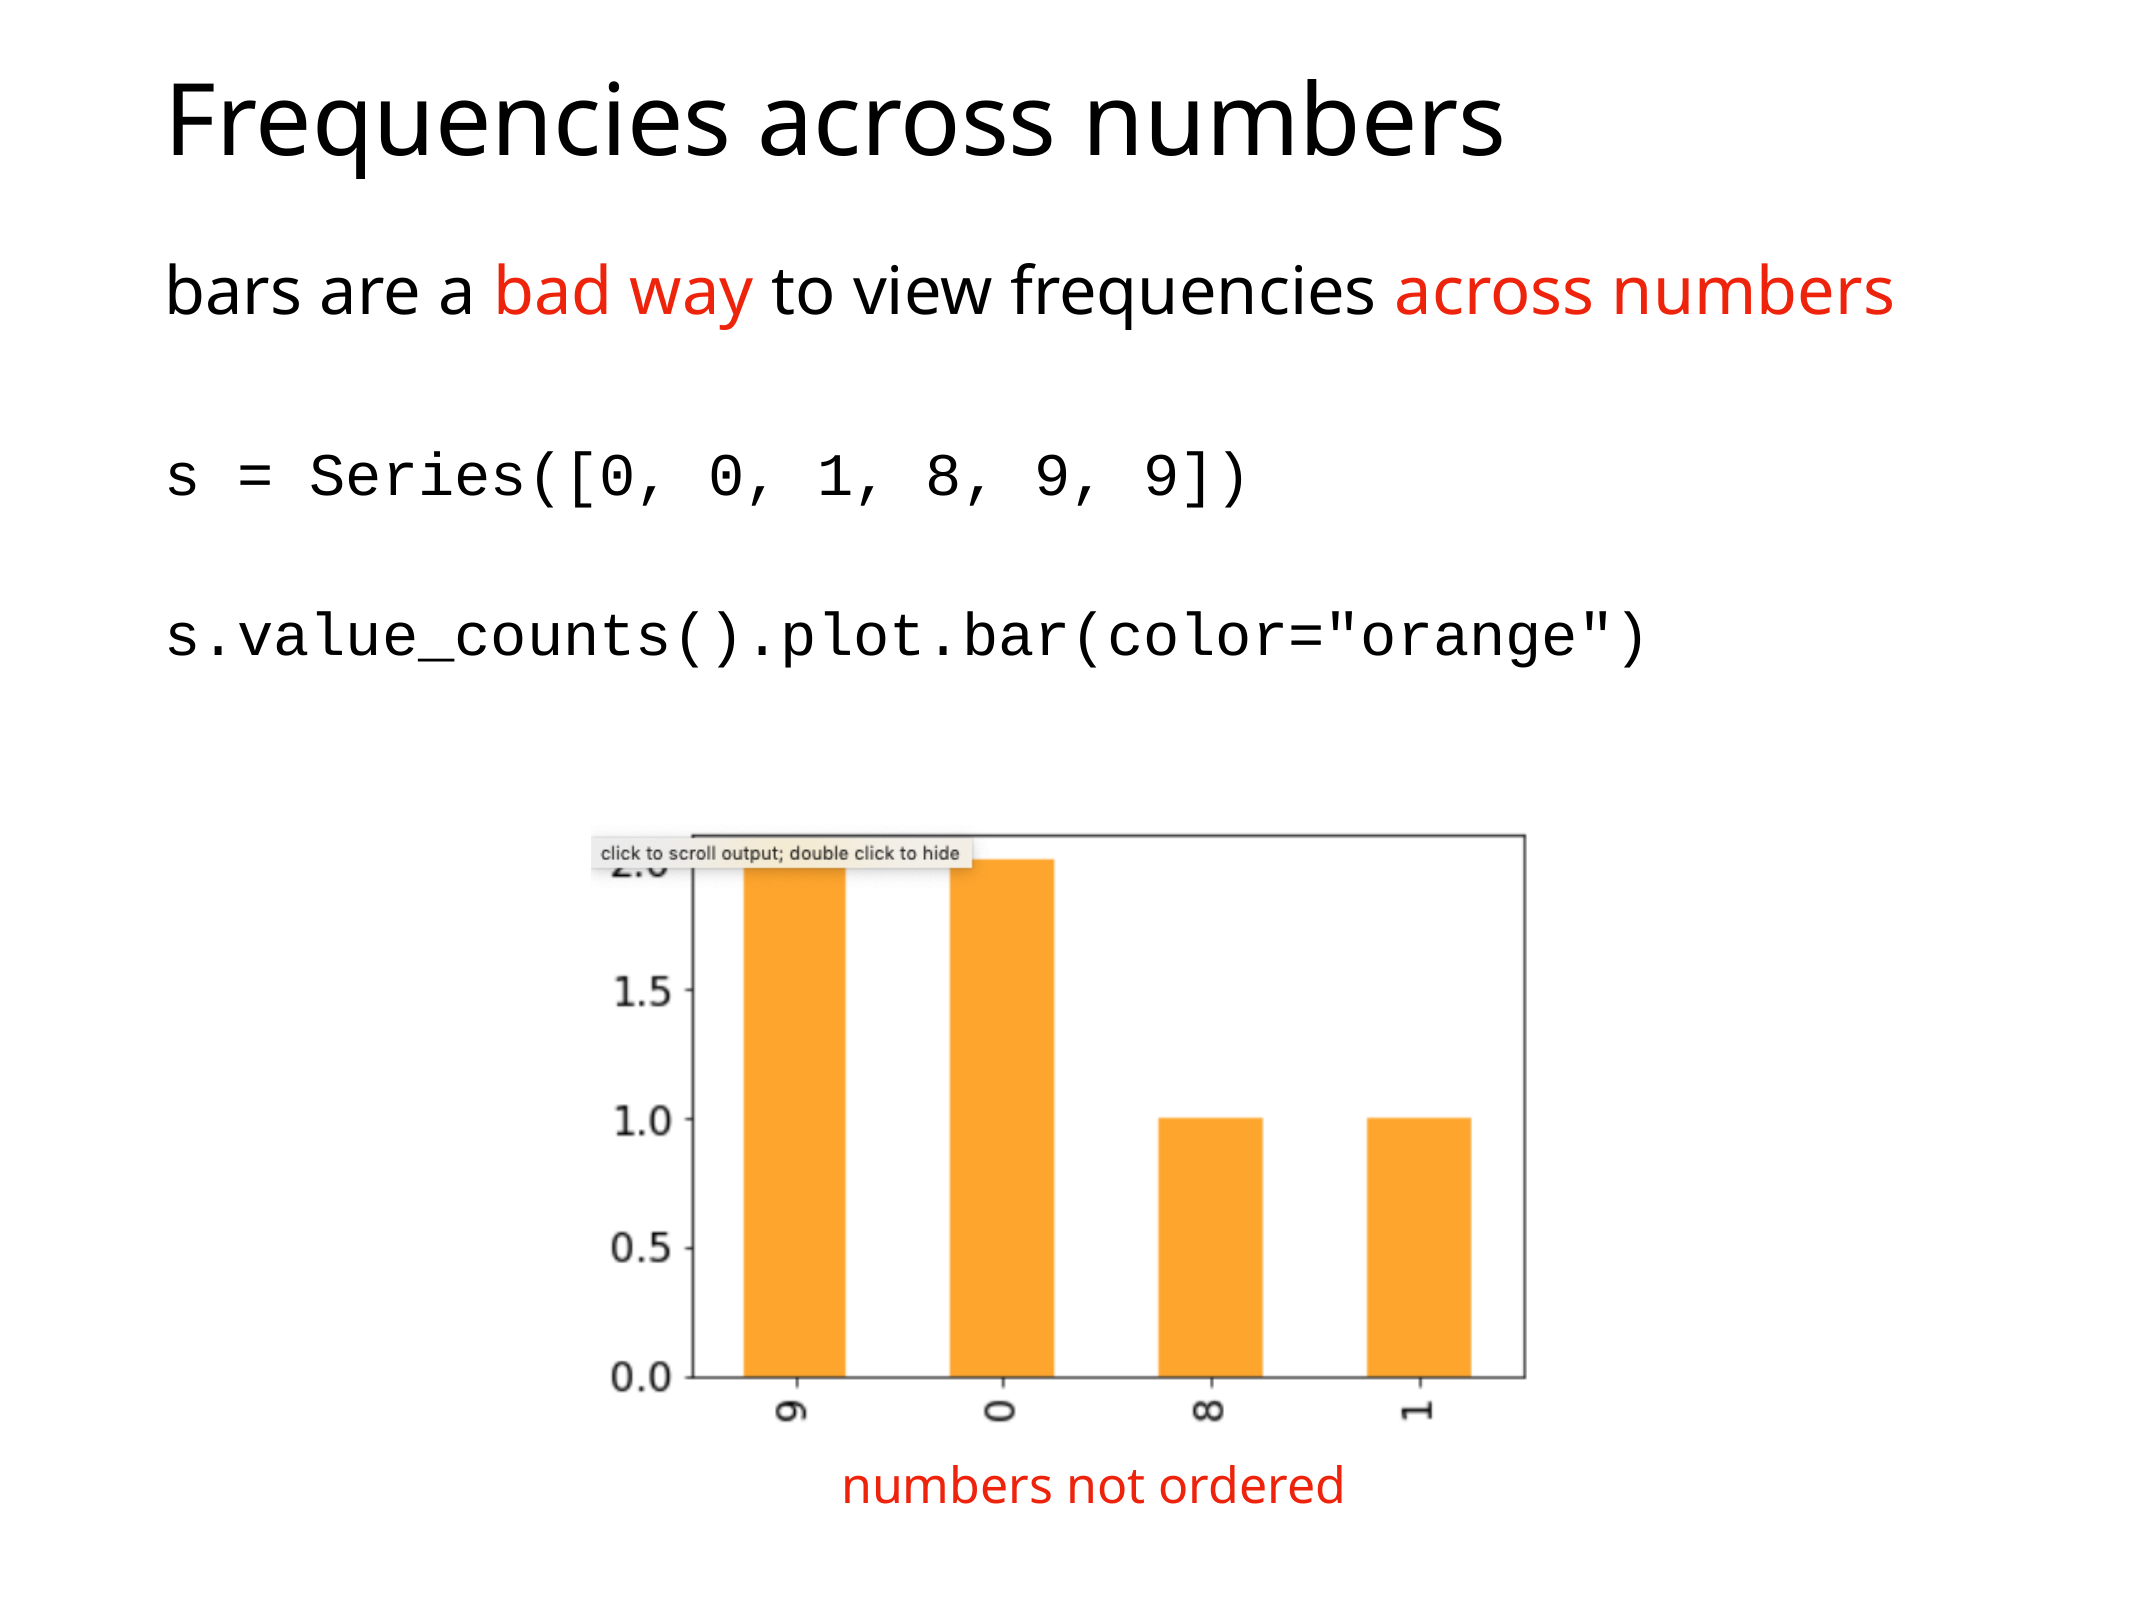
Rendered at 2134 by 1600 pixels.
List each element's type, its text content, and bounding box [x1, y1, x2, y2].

title Frequencies across numbers [155, 41, 1978, 191]
list s = Series([0, 0, 1, 8, 9, 9]) s.value_counts().plot.bar(color="orange") [155, 426, 1978, 844]
picture [591, 805, 1542, 1438]
text_box numbers not ordered [832, 1445, 1355, 1522]
text_box bars are a bad way to view frequencies across numbers [156, 239, 1978, 410]
